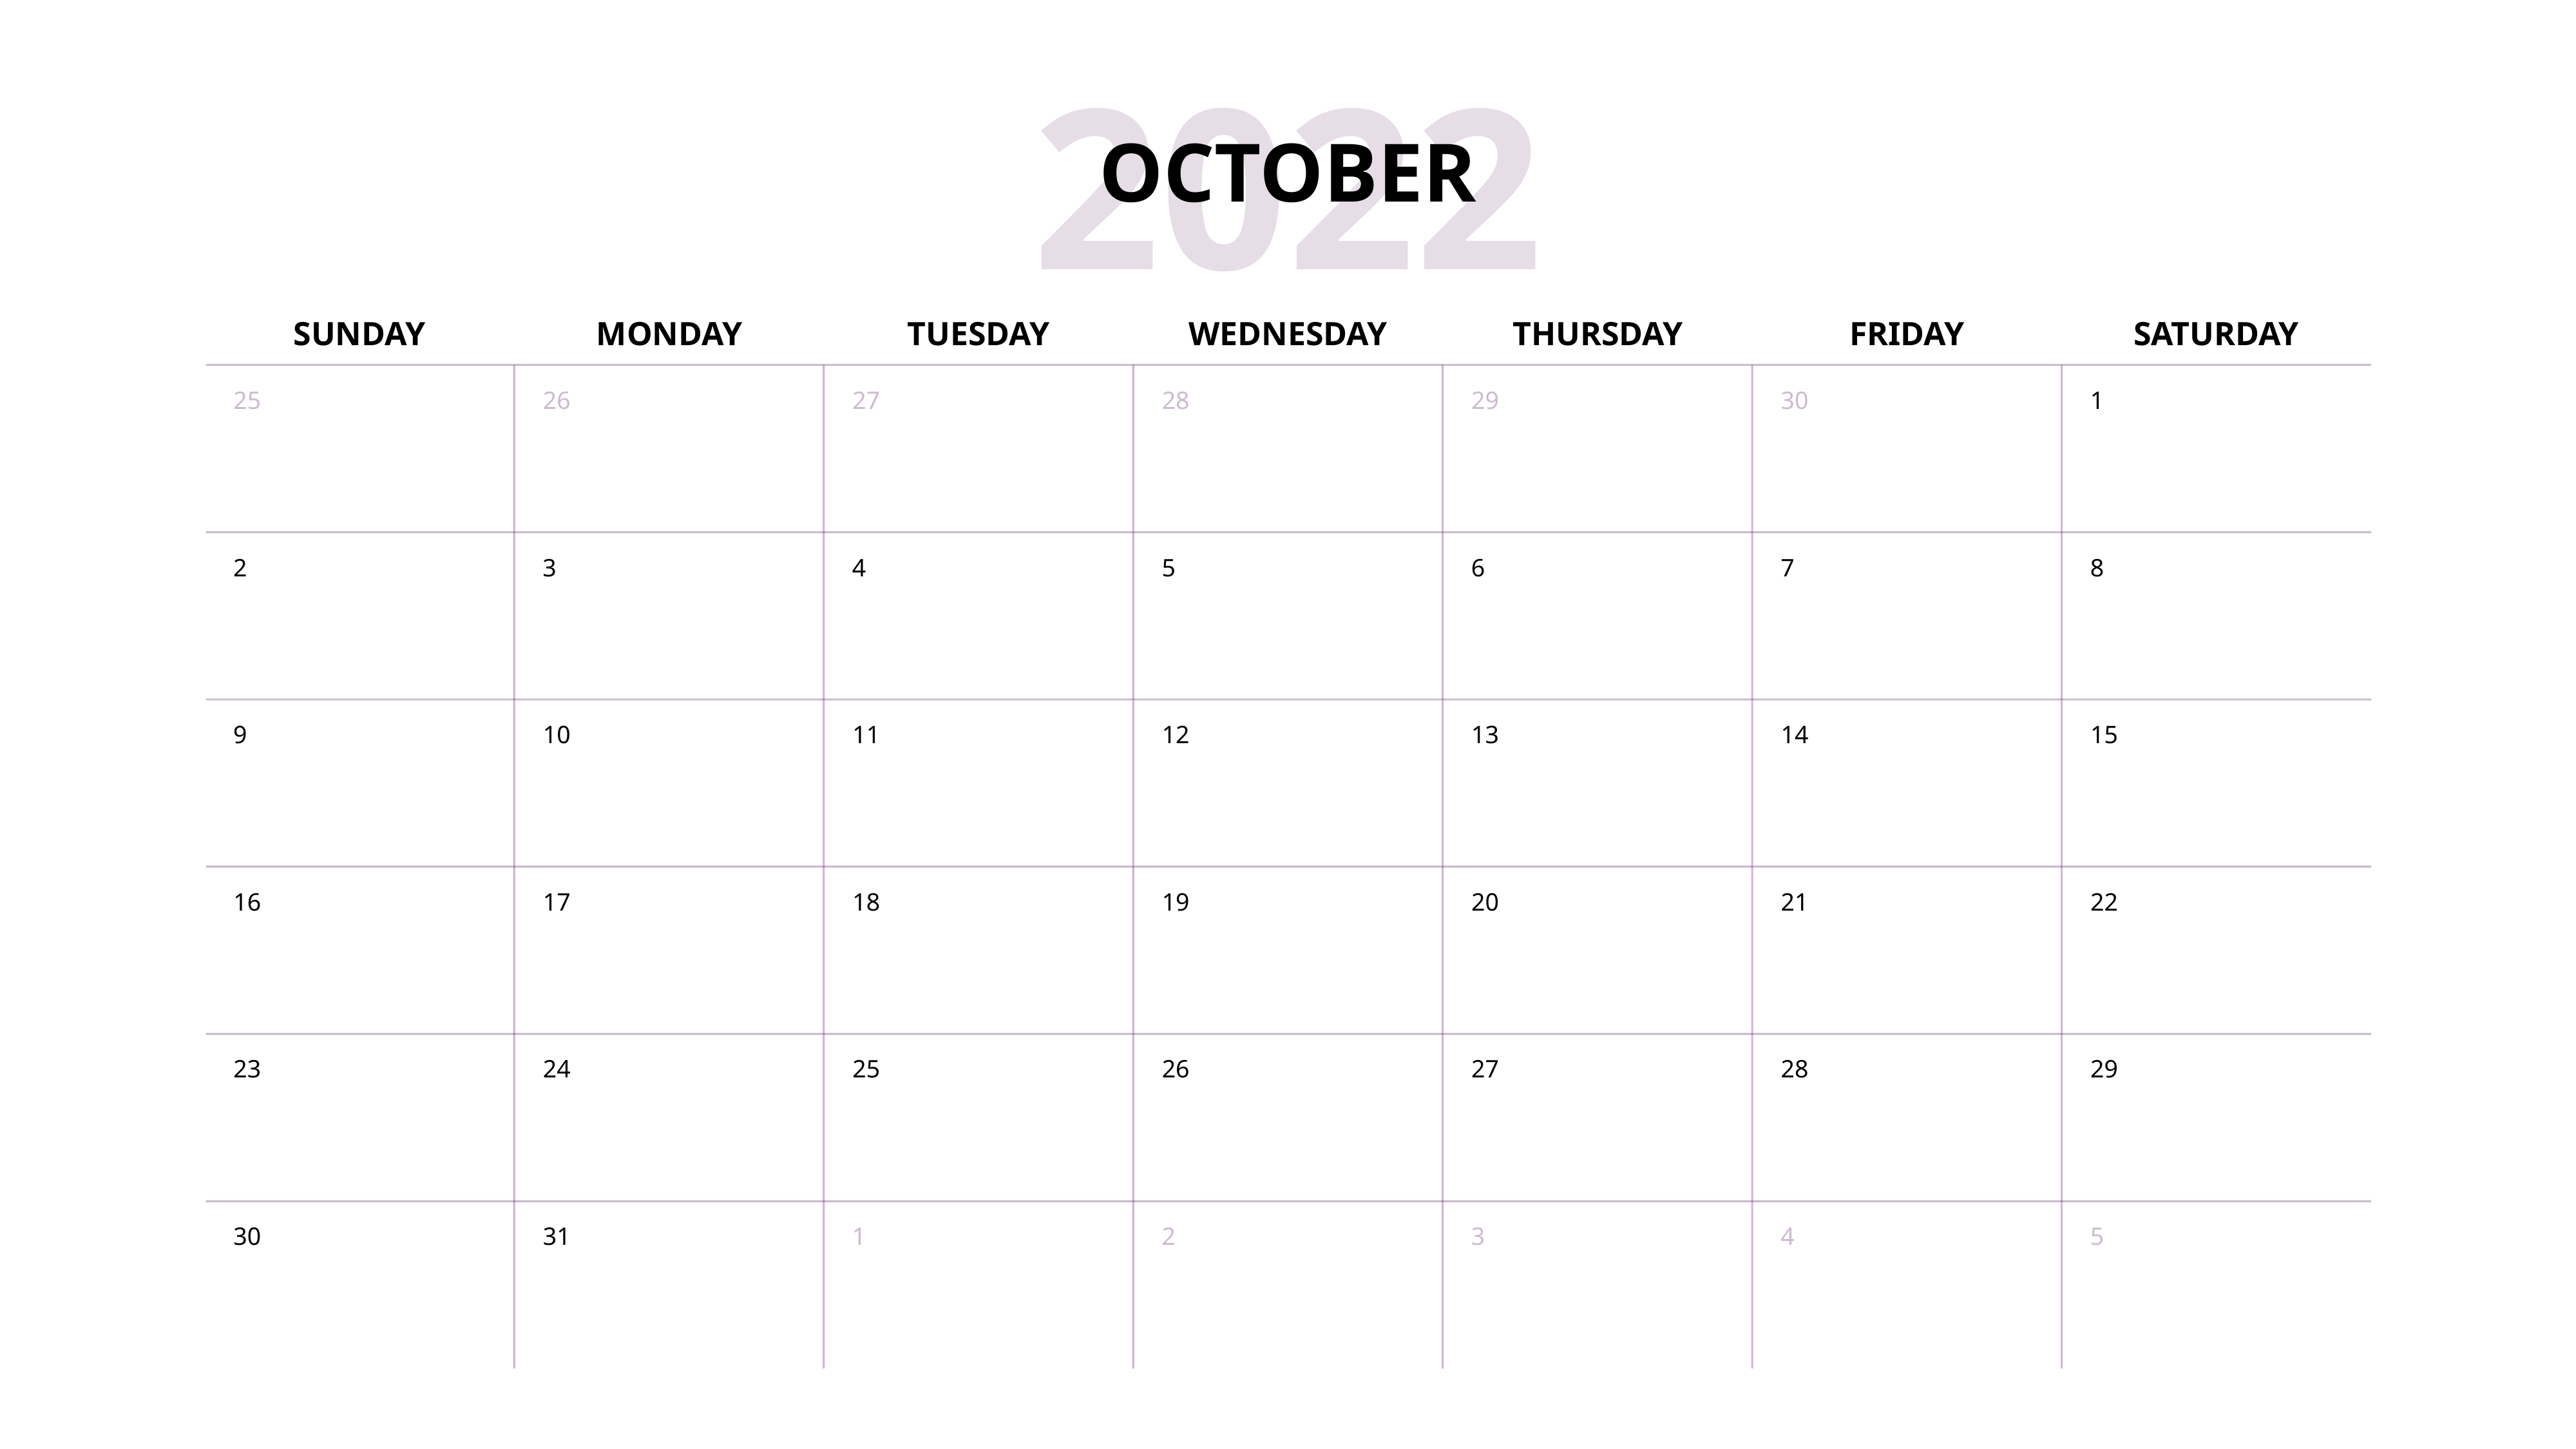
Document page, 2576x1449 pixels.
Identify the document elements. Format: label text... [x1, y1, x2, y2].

text_box 2022 [1023, 41, 1552, 308]
text_box OCTOBER [1089, 117, 1486, 223]
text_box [205, 308, 2371, 1368]
